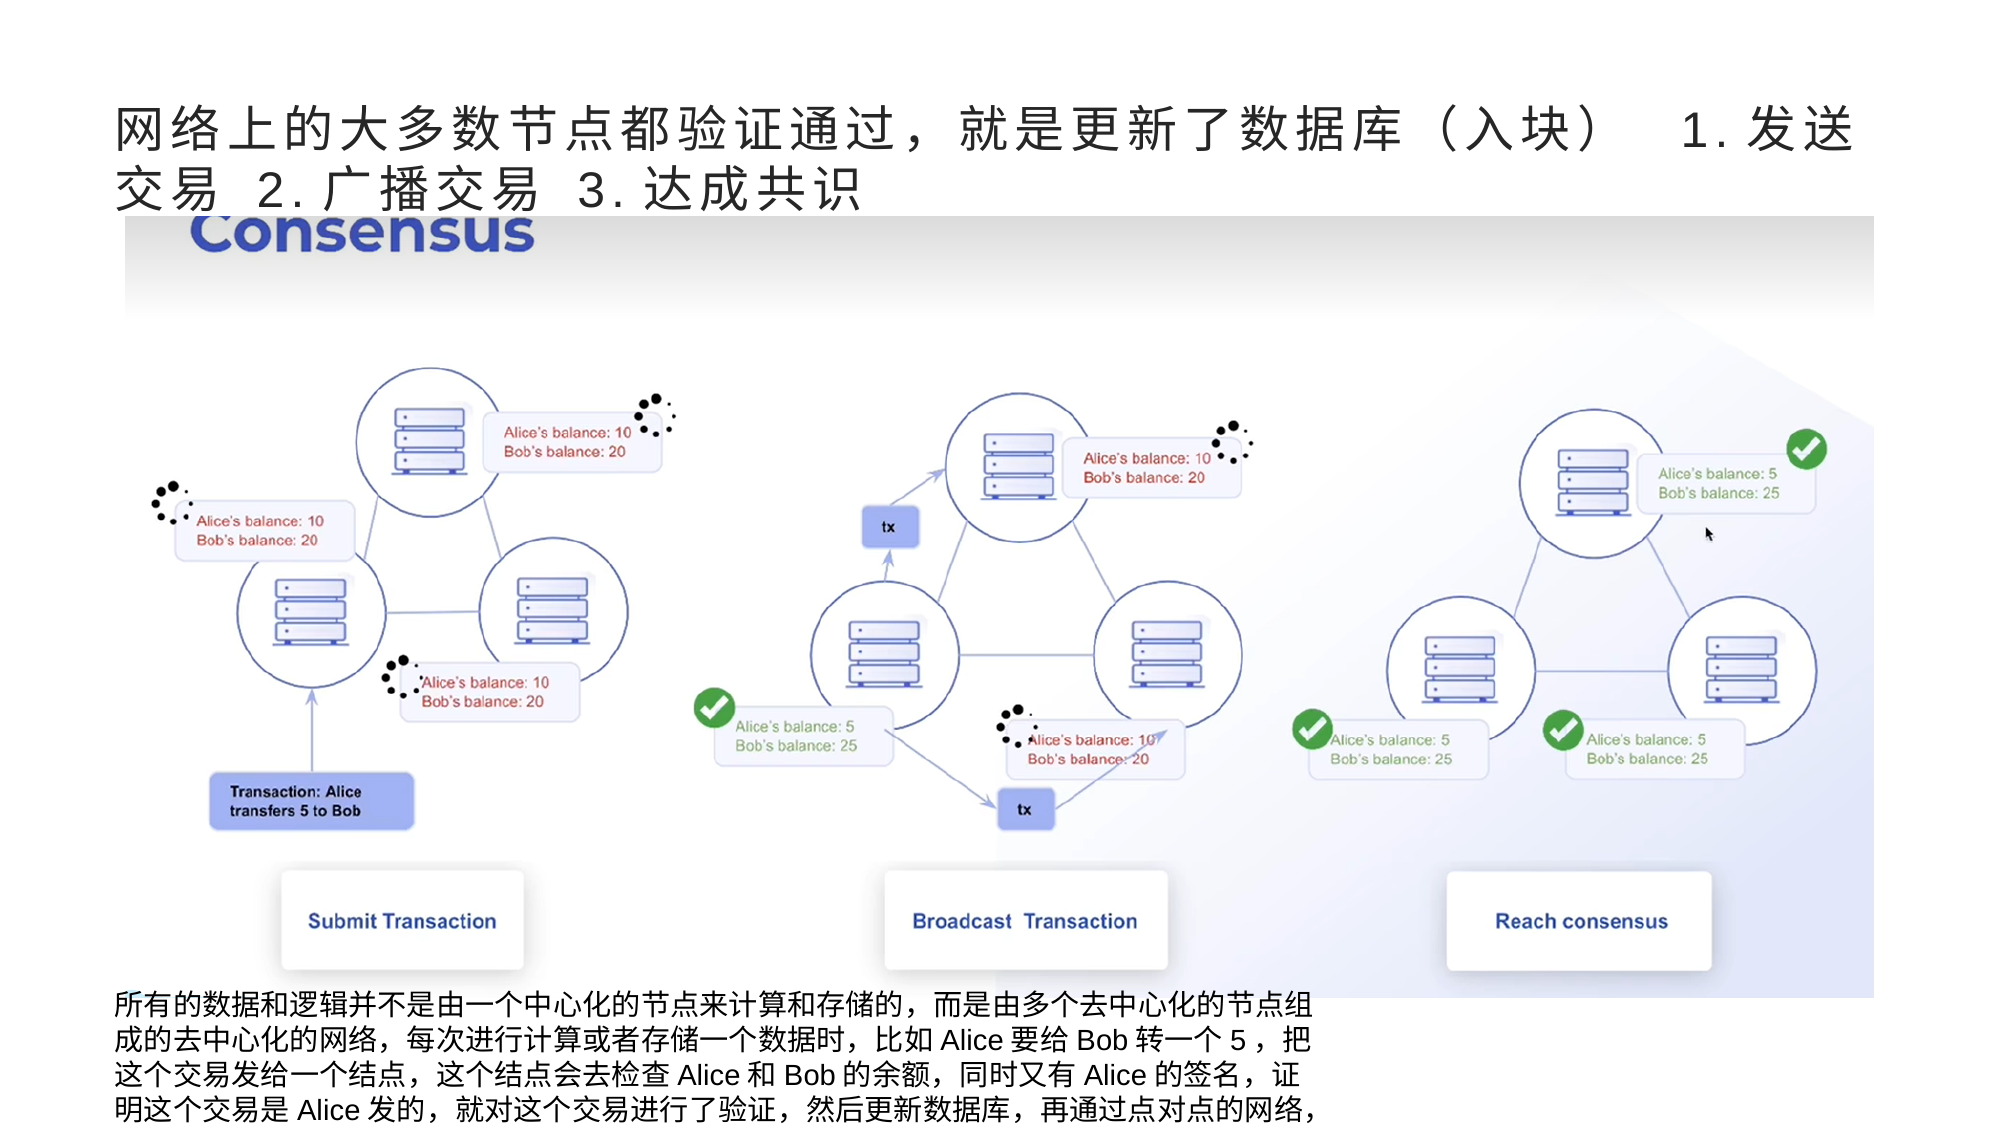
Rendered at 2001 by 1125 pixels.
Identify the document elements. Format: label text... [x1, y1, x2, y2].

text_box 所有的数据和逻辑并不是由一个中心化的节点来计算和存储的，而是由多个去中心化的节点组成的去中心化的网络，每次进行计算或者存储一个数据时，比如Alice要给Bob转一个5，把这个交易发给一个结点，这个结点会去检查Alice和Bob的余额，同时又有Alice的签名，证明这个交易是Alice发的，就对这个交易进行了验证，然后更新数据库，再通过点对点的网络，将这个交易发送给其他的结点，其他的结点再次对这个交易进行一个验证，最后网络中的绝大多数结点都验证了并且都更新了数据库，即认可了这笔交易，那这个交易真正的写到了区块链上，这个过程叫入块。 [99, 979, 1343, 1125]
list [124, 215, 1875, 998]
title 网络上的大多数节点都验证通过，就是更新了数据库（入块） 1.发送交易 2.广播交易 3.达成共识 [99, 99, 1900, 216]
